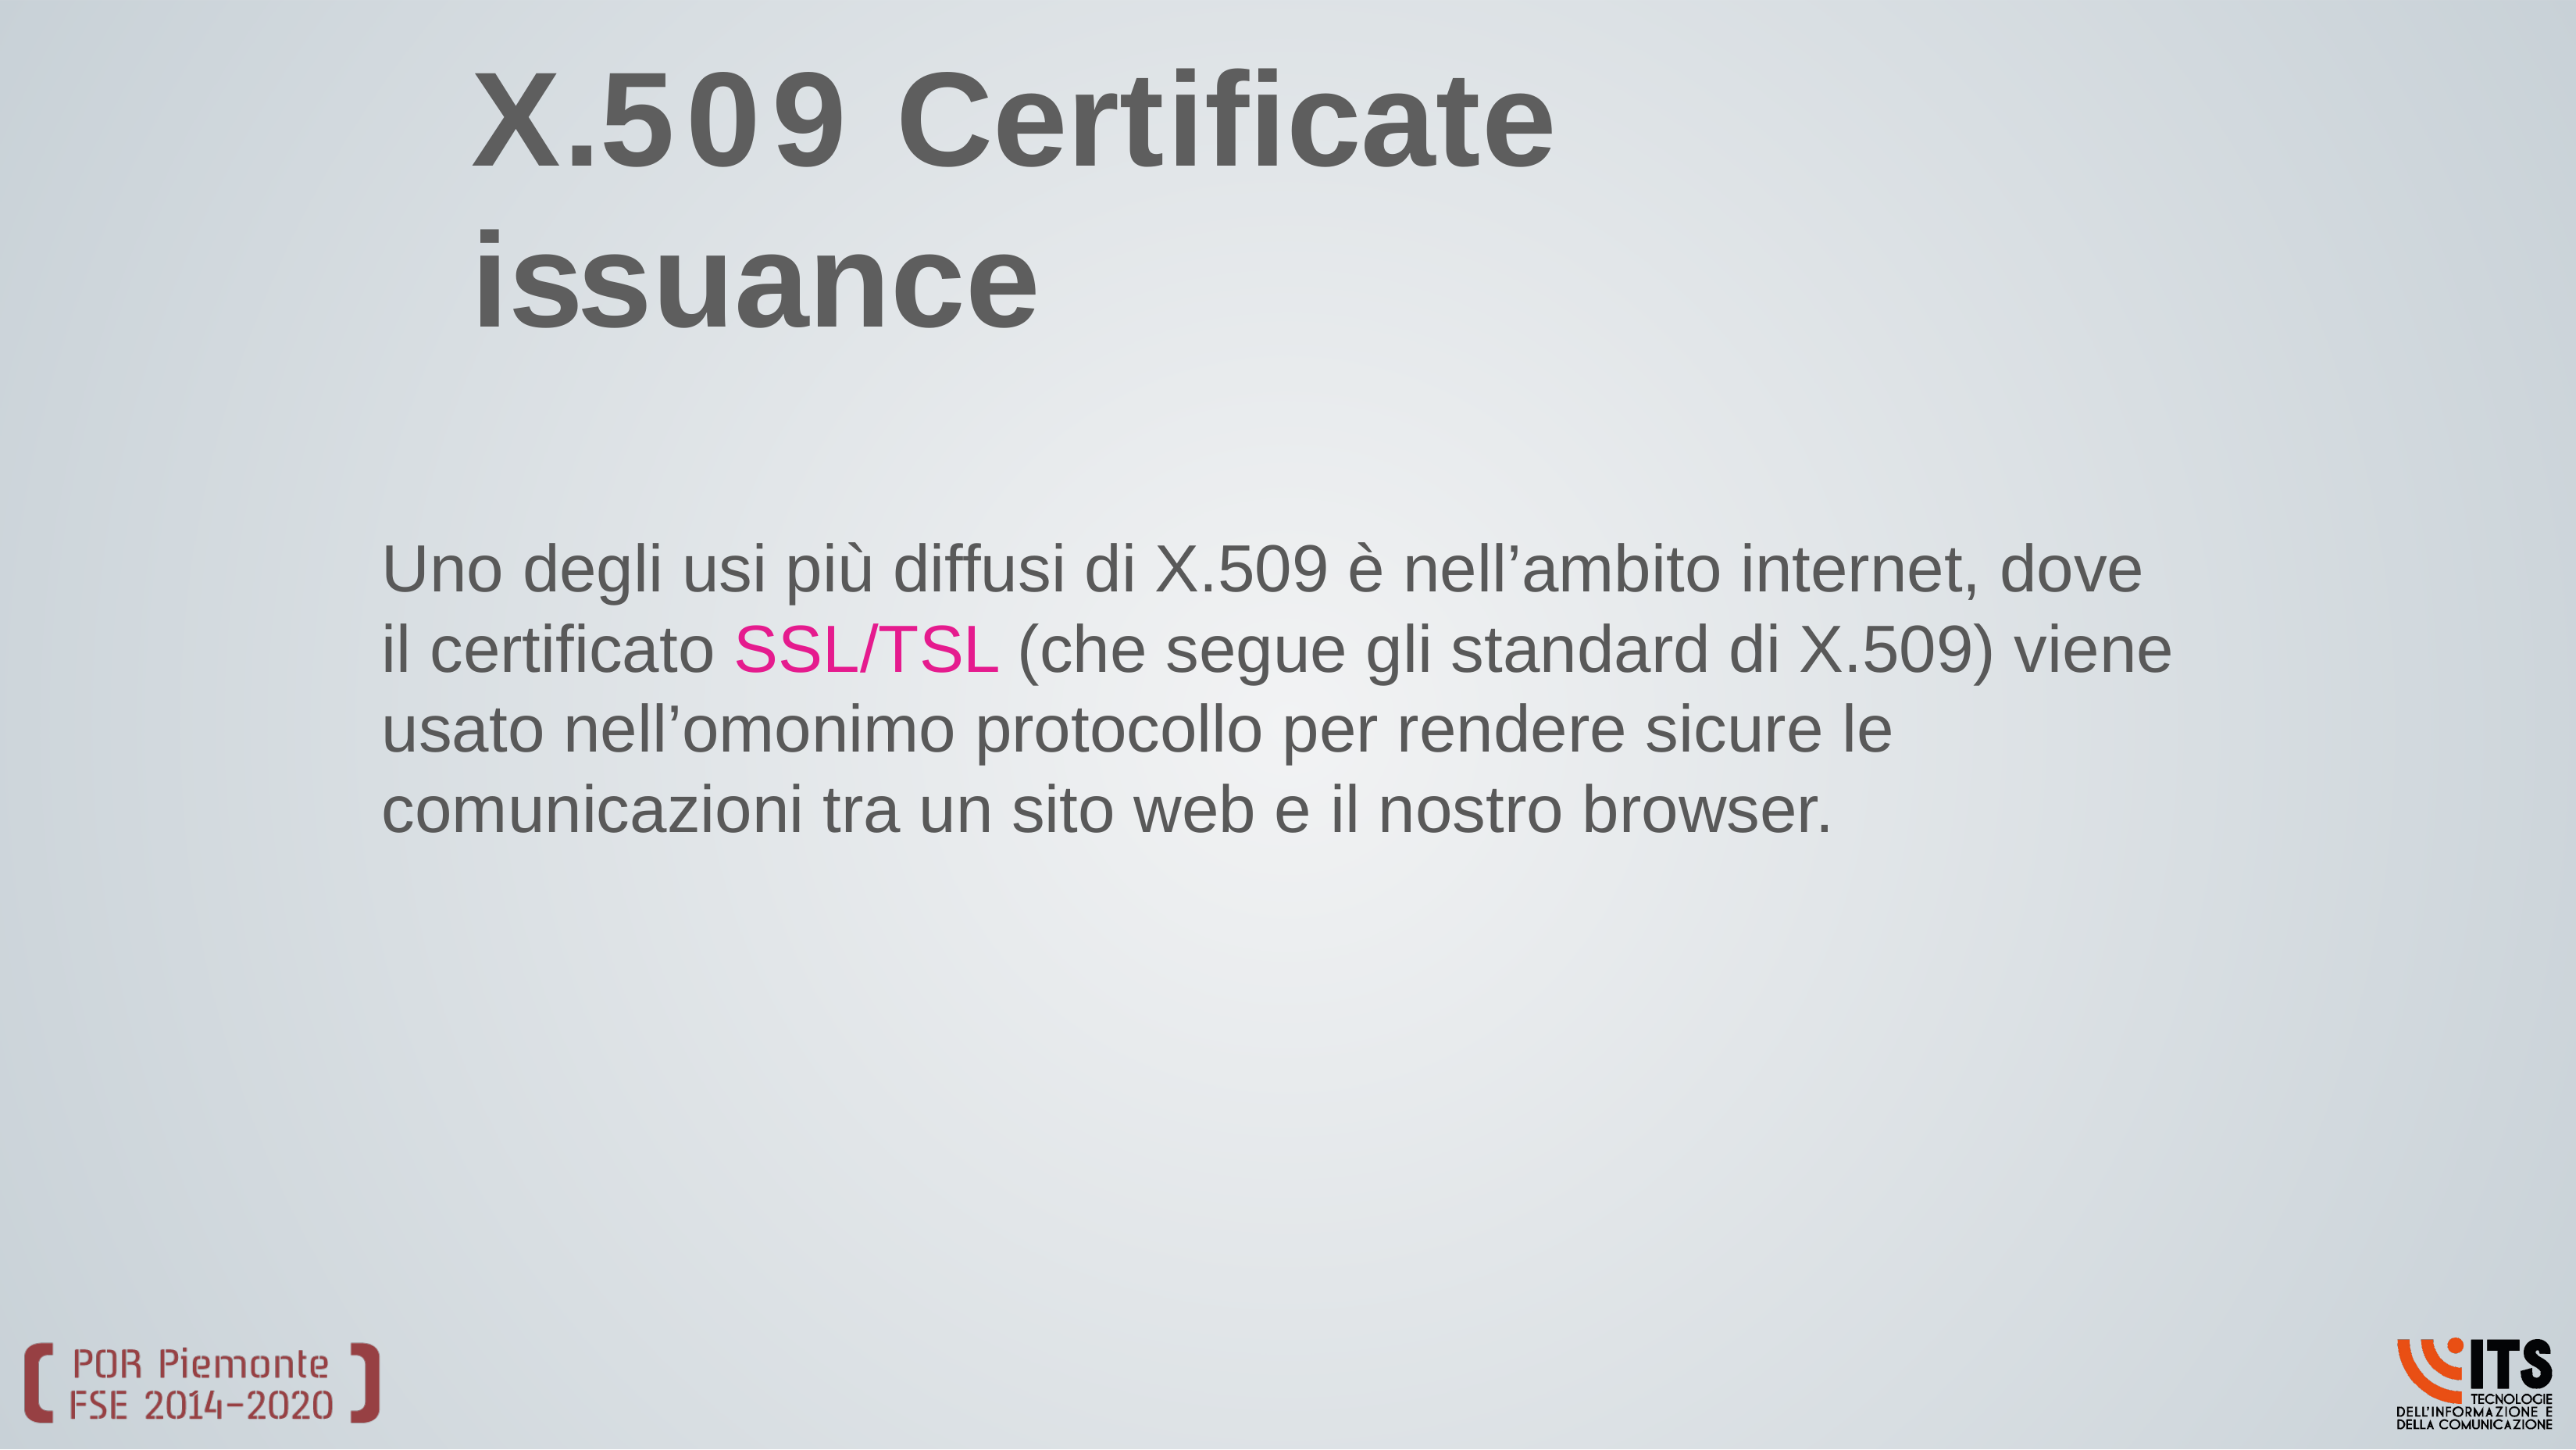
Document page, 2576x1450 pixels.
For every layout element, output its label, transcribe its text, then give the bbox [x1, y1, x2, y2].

title X.509 Certificate issuance [469, 30, 2107, 355]
text_box Uno degli usi più diffusi di X.509 è nell’ambito internet, dove il certificato SSL/TSL (che segue gli standard di X.509) viene usato nell’omonimo protocollo per rendere sicure le comunicazioni tra un sito web e il nostro browser. [369, 520, 2206, 852]
picture [0, 0, 2576, 1449]
